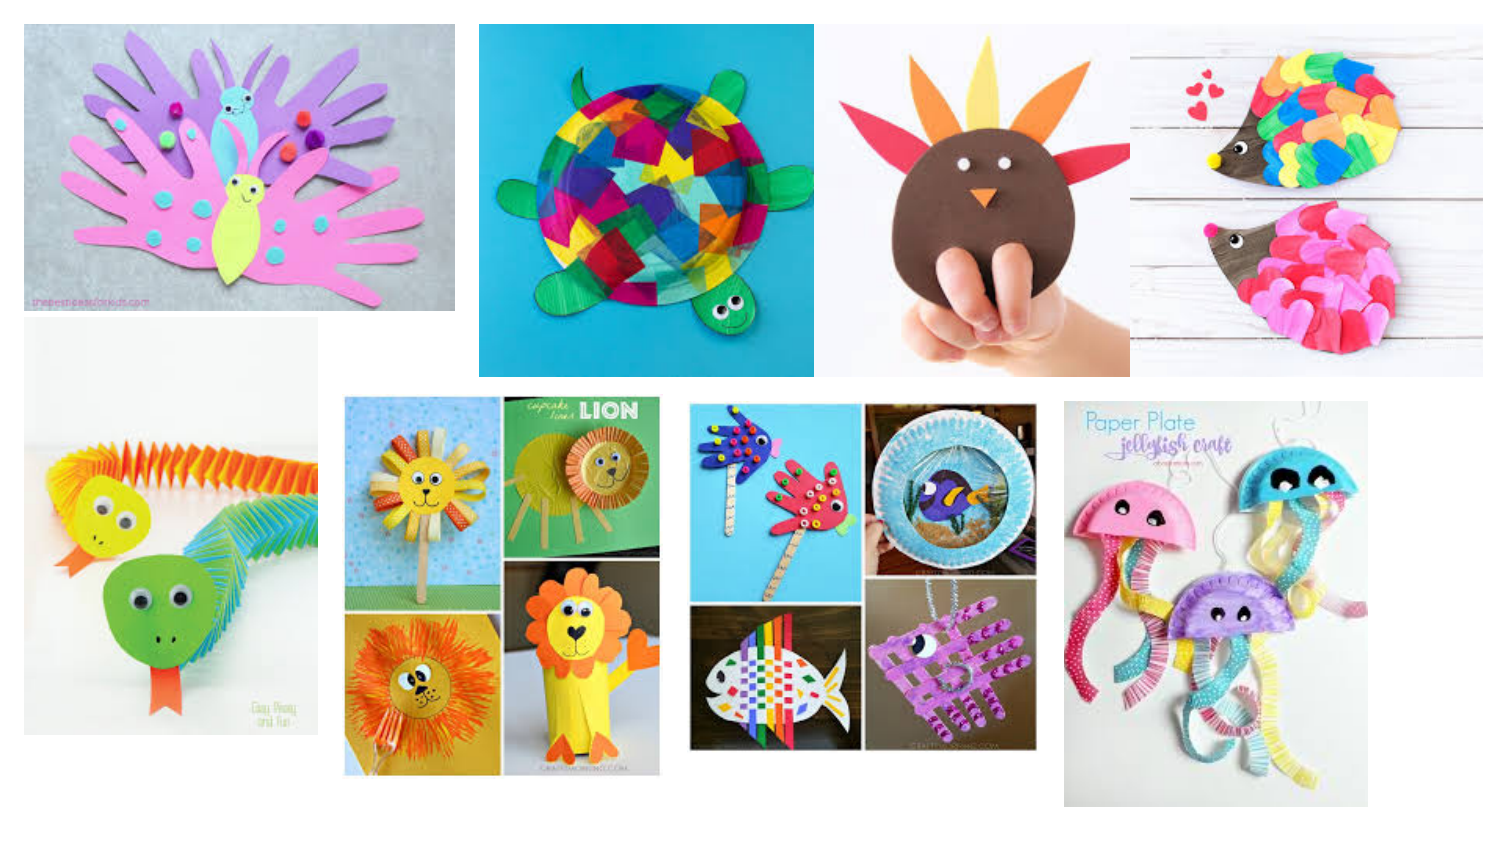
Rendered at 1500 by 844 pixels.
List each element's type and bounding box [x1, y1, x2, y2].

picture [479, 24, 1483, 377]
picture [24, 317, 318, 736]
picture [342, 393, 664, 779]
picture [1064, 401, 1368, 807]
picture [687, 401, 1040, 754]
picture [24, 24, 455, 312]
